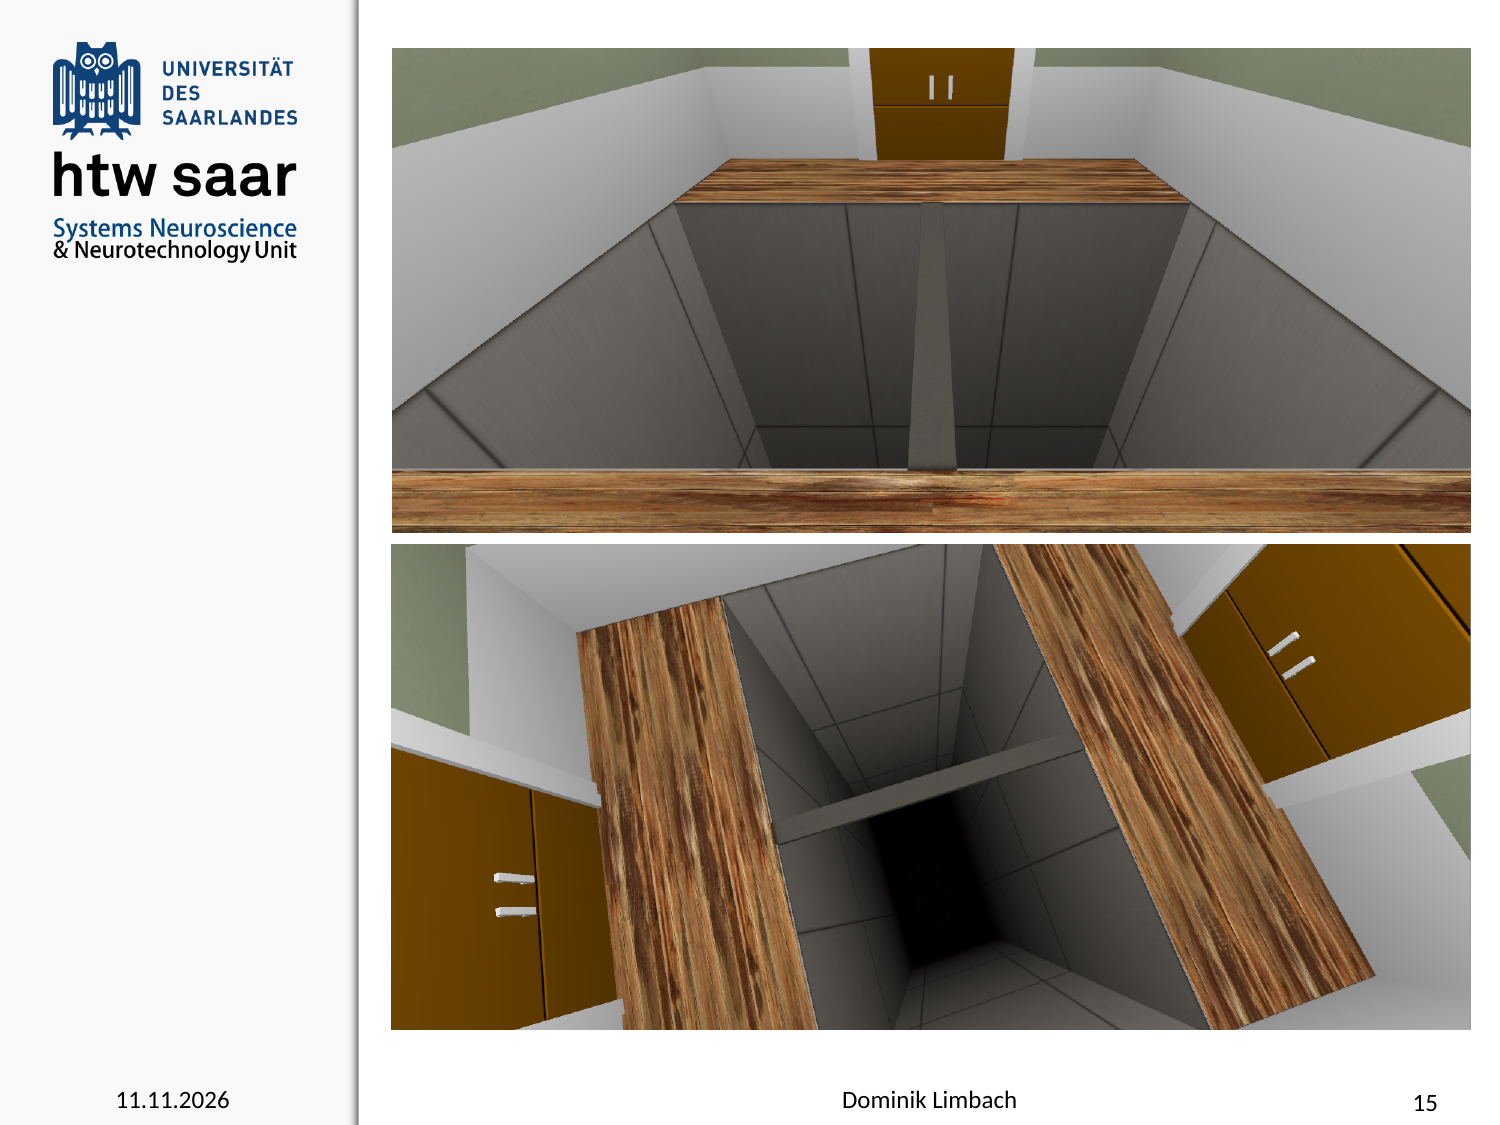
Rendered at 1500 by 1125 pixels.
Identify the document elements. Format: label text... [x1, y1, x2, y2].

picture [0, 0, 367, 1125]
picture [391, 48, 1471, 533]
text_box Dominik Limbach [389, 1076, 1471, 1121]
text_box 15 [1340, 1079, 1453, 1125]
picture [391, 544, 1471, 1030]
